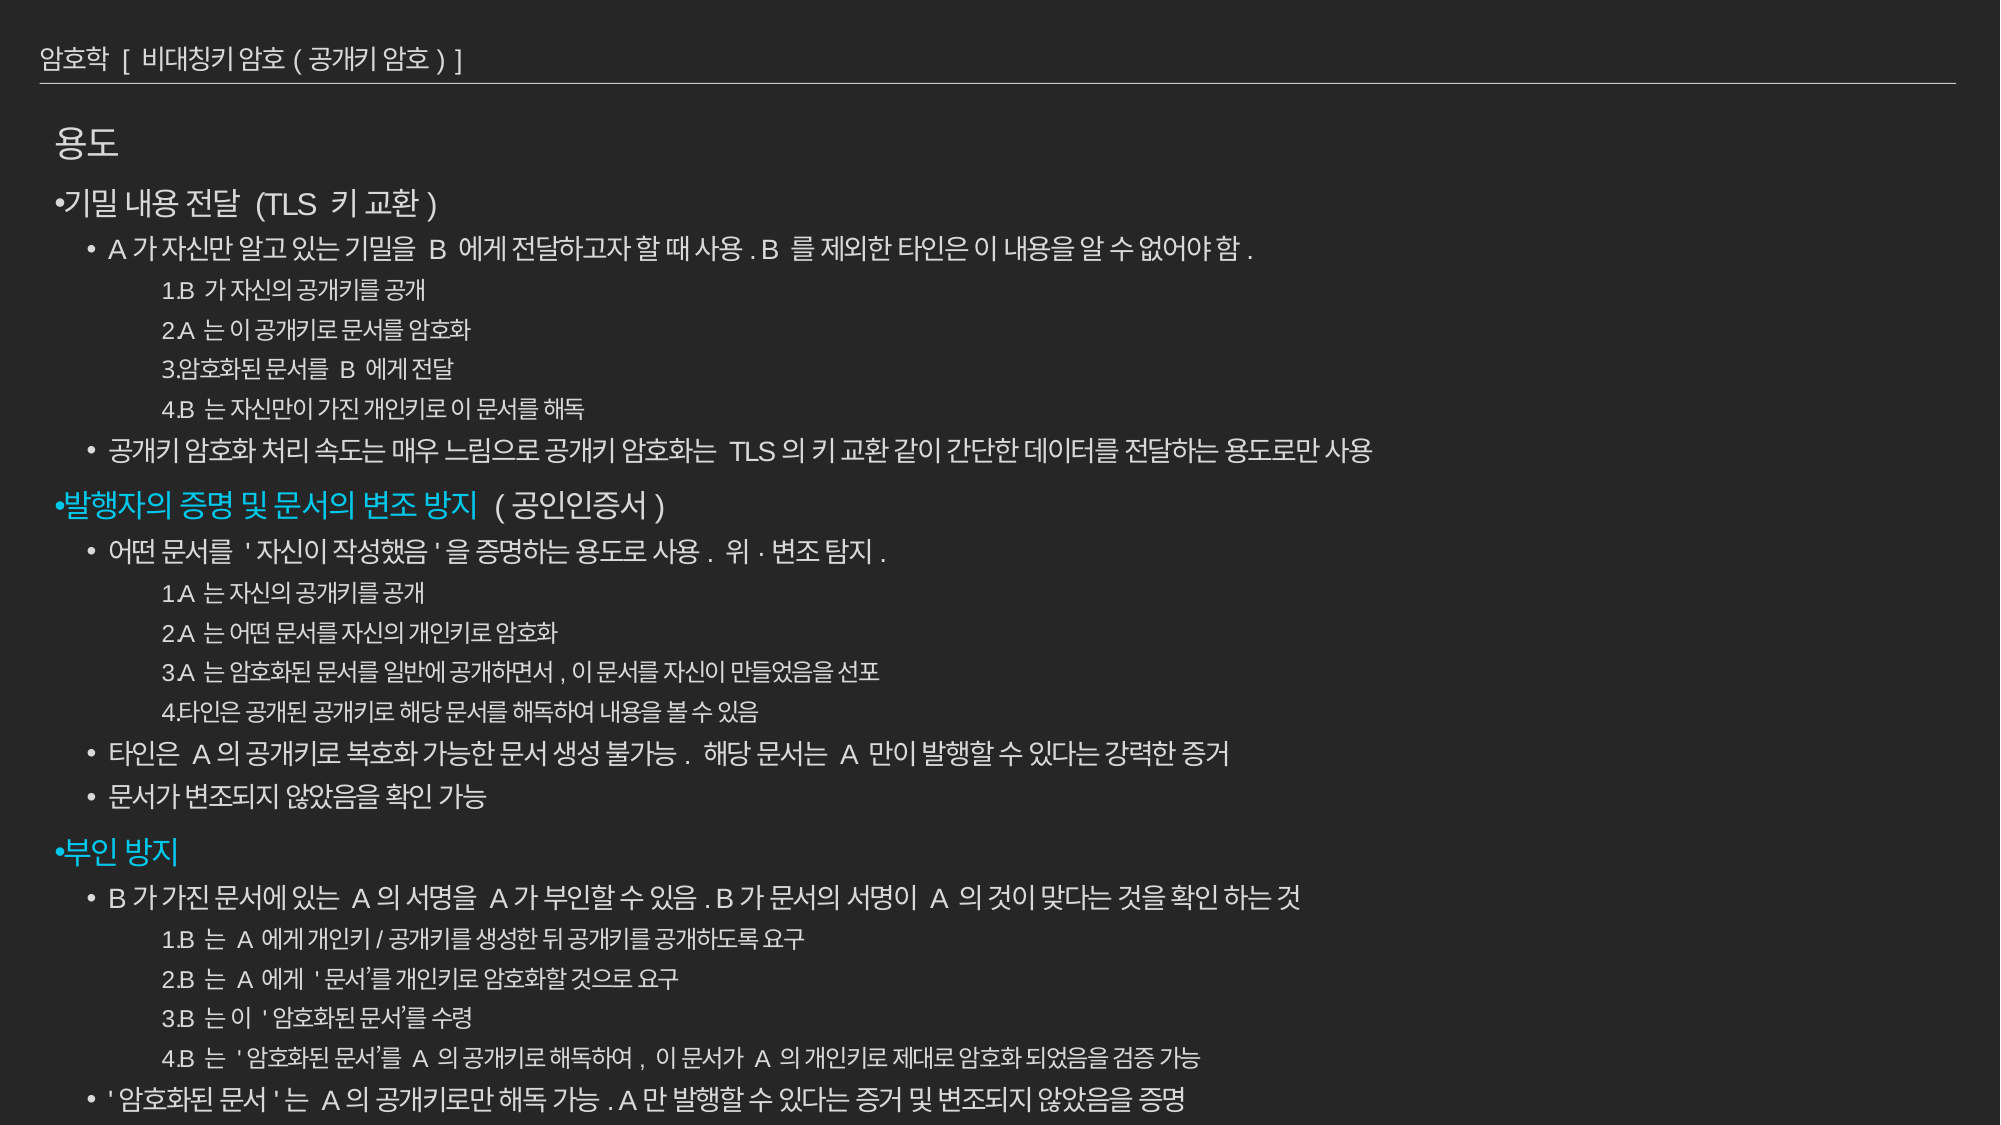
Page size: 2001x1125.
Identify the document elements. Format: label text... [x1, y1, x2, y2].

title 암호학 [ 비대칭키 암호(공개키 암호) ] [39, 31, 1961, 84]
list 용도 기밀 내용 전달 (TLS 키 교환) A가 자신만 알고 있는 기밀을 B 에게 전달하고자 할 때 사용. B 를 제외한 타인은 이 내용을 알 수 없어야 함. B 가 자신의 공개키를 공개 A 는 이 공개키로 문서를 암호화 암호화된 문서를 B 에게 전달 B 는 자신만이 가진 개인키로 이 문서를 해독 공개키 암호화 처리 속도는 매우 느림으로 공개키 암호화는 TLS의 키 교환 같이 간단한 데이터를 전달하는 용도로만 사용 발행자의 증명 및 문서의 변조 방지 (공인인증서) 어떤 문서를 '자신이 작성했음'을 증명하는 용도로 사용. 위·변조 탐지. A 는 자신의 공개키를 공개 A 는 어떤 문서를 자신의 개인키로 암호화 A 는 암호화된 문서를 일반에 공개하면서,이 문서를 자신이 만들었음을 선포 타인은 공개된 공개키로 해당 문서를 해독하여 내용을 볼 수 있음 타인은 A의 공개키로 복호화 가능한 문서 생성 불가능. 해당 문서는 A 만이 발행할 수 있다는 강력한 증거 문서가 변조되지 않았음을 확인 가능 부인 방지 B가 가진 문서에 있는 A의 서명을 A가 부인할 수 있음. B가 문서의 서명이 A 의 것이 맞다는 것을 확인 하는 것 B 는 A 에게 개인키/공개키를 생성한 뒤 공개키를 공개하도록 요구 B 는 A 에게 '문서’를 개인키로 암호화할 것으로 요구 B 는 이 '암호화된 문서’를 수령 B 는 '암호화된 문서’를 A 의 공개키로 해독하여, 이 문서가 A 의 개인키로 제대로 암호화 되었음을 검증 가능 '암호화된 문서'는 A의 공개키로만 해독 가능. A만 발행할 수 있다는 증거 및 변조되지 않았음을 증명 [39, 110, 1957, 1125]
